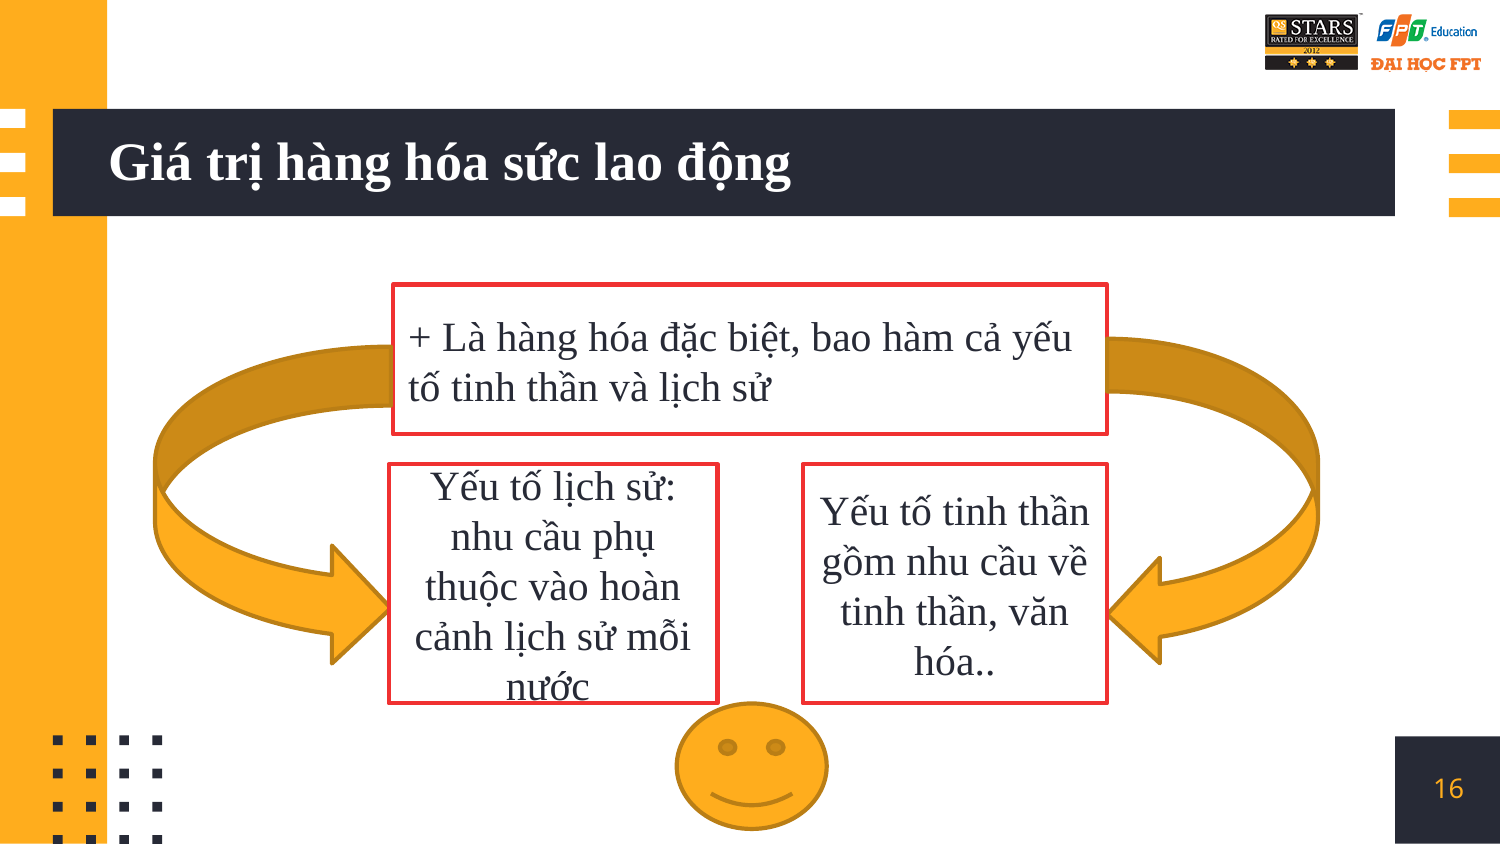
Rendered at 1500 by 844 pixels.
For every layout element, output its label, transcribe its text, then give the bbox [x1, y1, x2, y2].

text_box Yếu tố tinh thần gồm nhu cầu về tinh thần, văn hóa.. [801, 462, 1109, 705]
text_box + Là hàng hóa đặc biệt, bao hàm cả yếu tố tinh thần và lịch sử [391, 282, 1109, 436]
text_box [676, 703, 827, 829]
slide_number 16 [1395, 736, 1500, 844]
text_box [1107, 338, 1319, 664]
text_box Yếu tố lịch sử: nhu cầu phụ thuộc vào hoàn cảnh lịch sử mỗi nước [387, 462, 720, 705]
picture [1265, 13, 1481, 72]
title Giá trị hàng hóa sức lao động [108, 108, 1396, 217]
text_box [155, 346, 391, 664]
